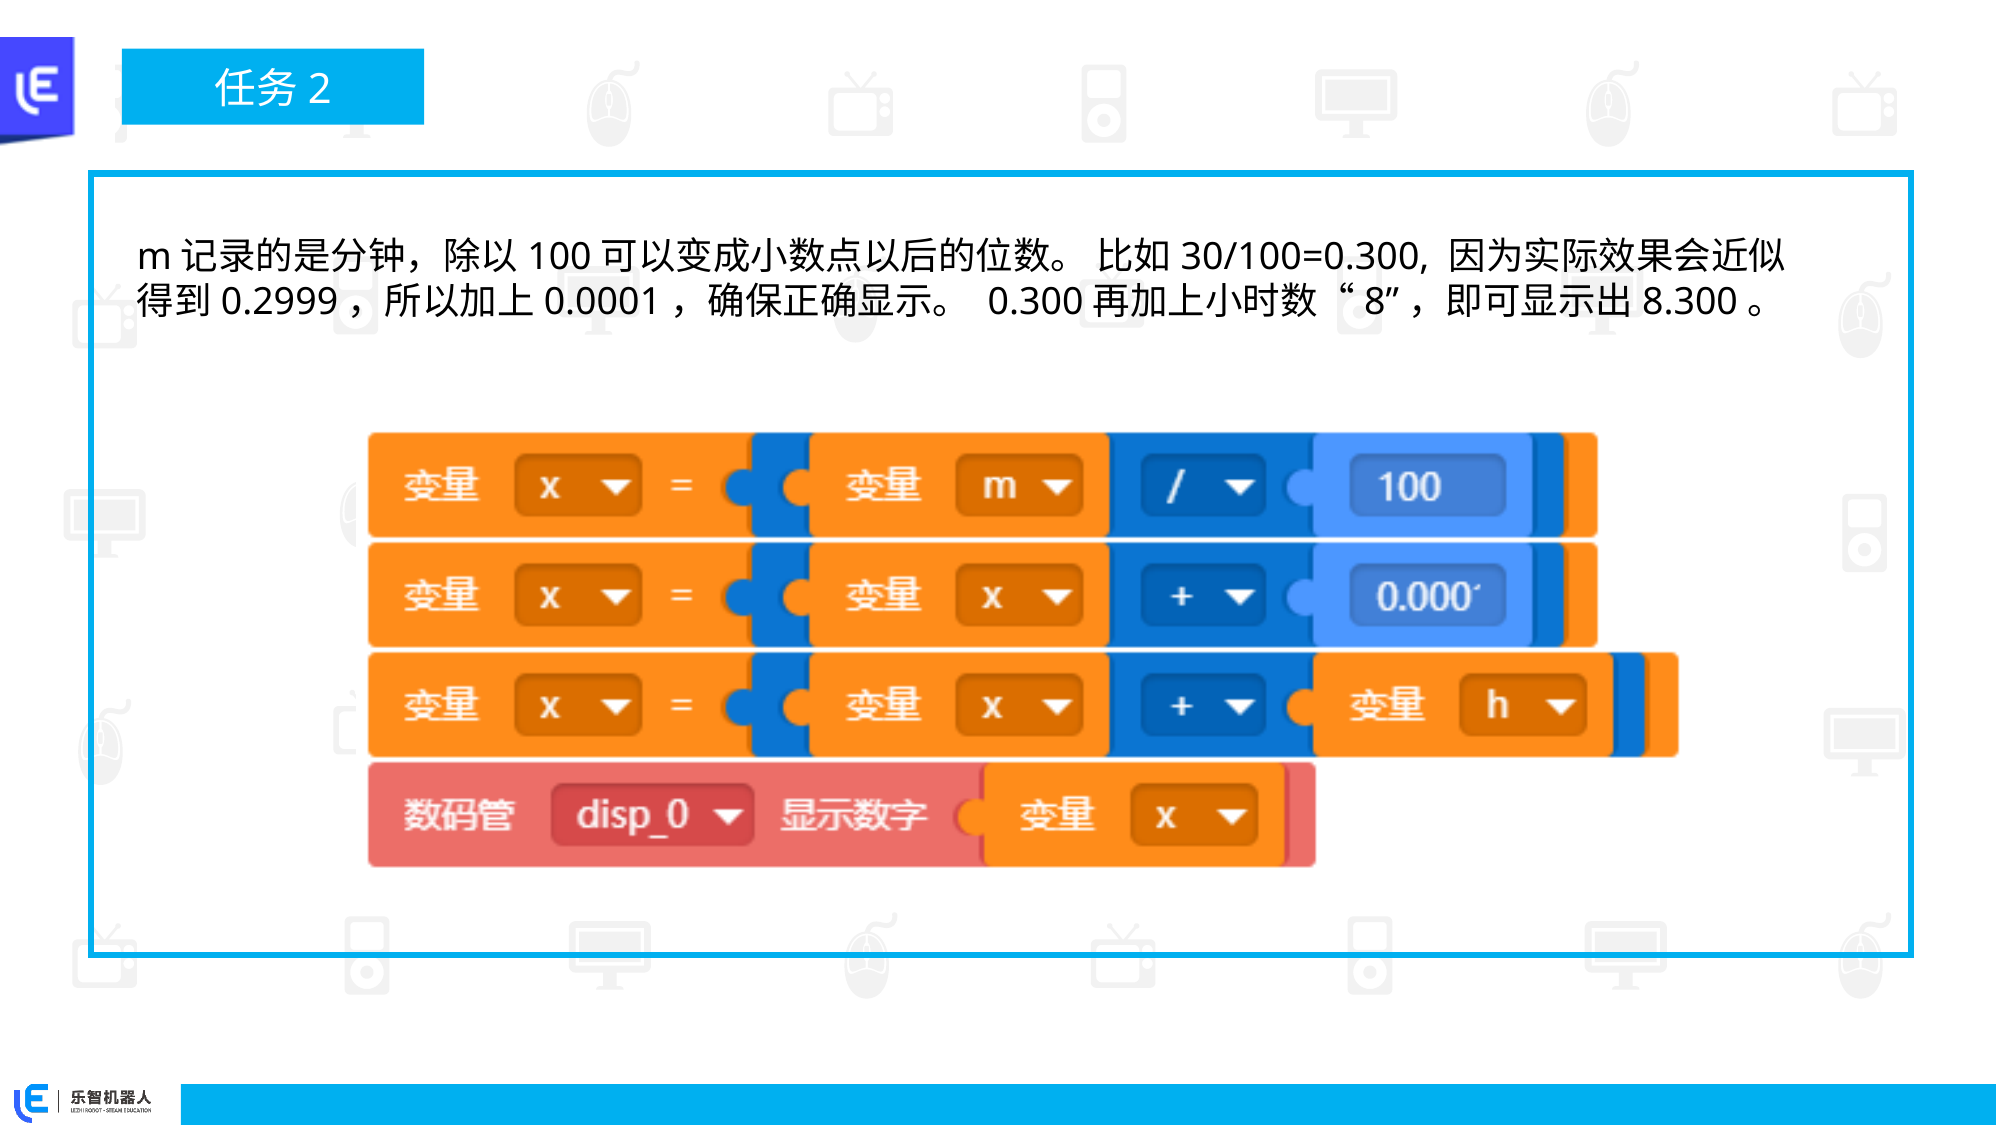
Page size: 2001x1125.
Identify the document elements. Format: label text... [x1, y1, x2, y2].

picture [0, 37, 115, 150]
text_box 任务2 [121, 48, 425, 60]
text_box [13, 60, 1996, 1125]
picture [356, 423, 1695, 873]
